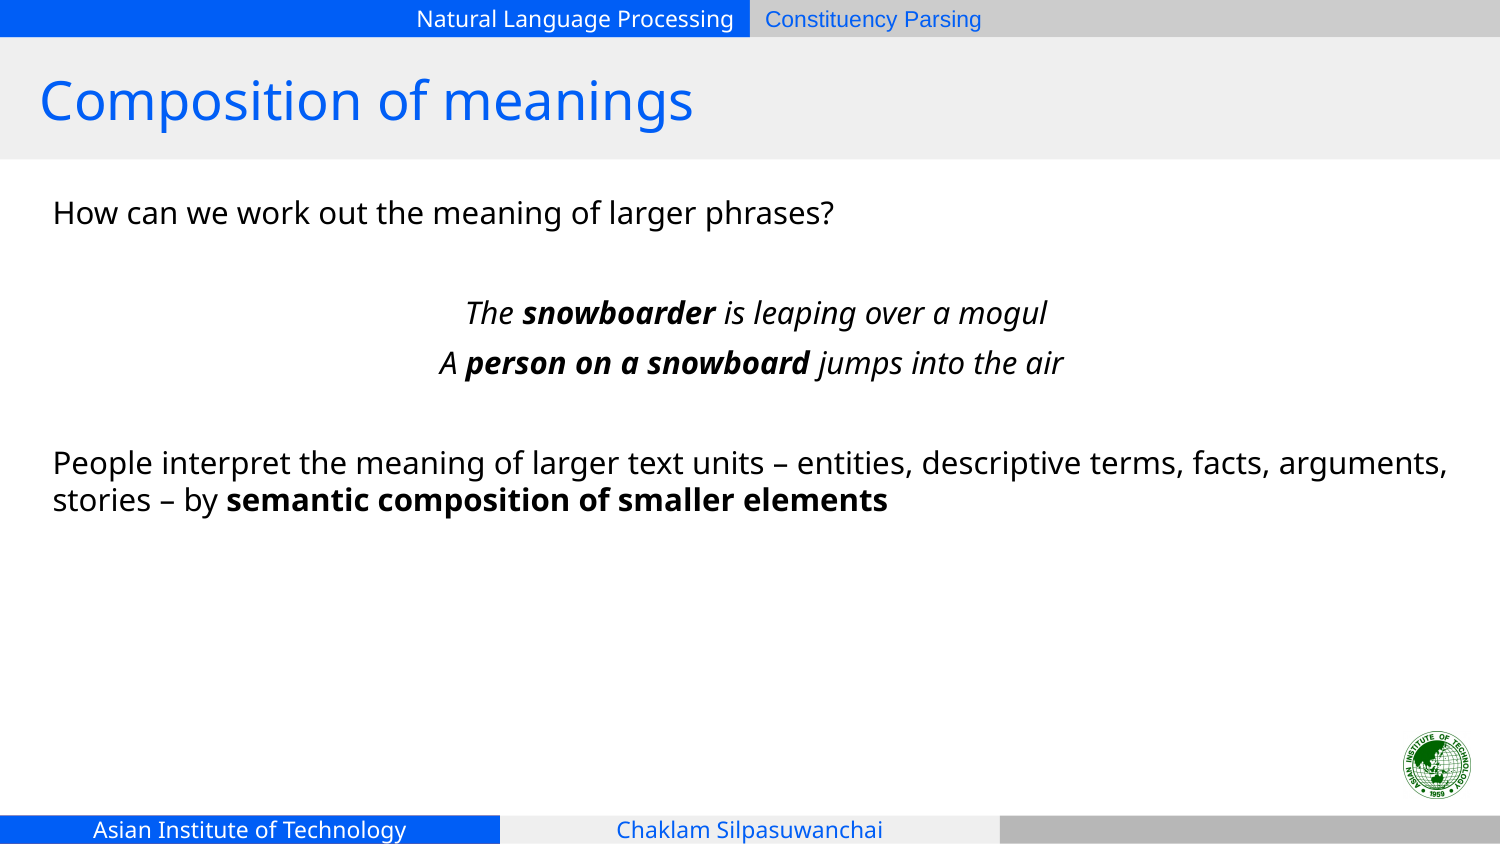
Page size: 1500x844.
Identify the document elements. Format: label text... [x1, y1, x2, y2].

title Composition of meanings [24, 37, 1475, 160]
picture [1403, 750, 1471, 799]
list How can we work out the meaning of larger phrases? The snowboarder is leaping over a mogul A person on a snowboard jumps into the air People interpret the meaning of larger text units – entities, descriptive terms, facts, arguments, stories – by semantic composition of smaller elements [37, 178, 1475, 750]
